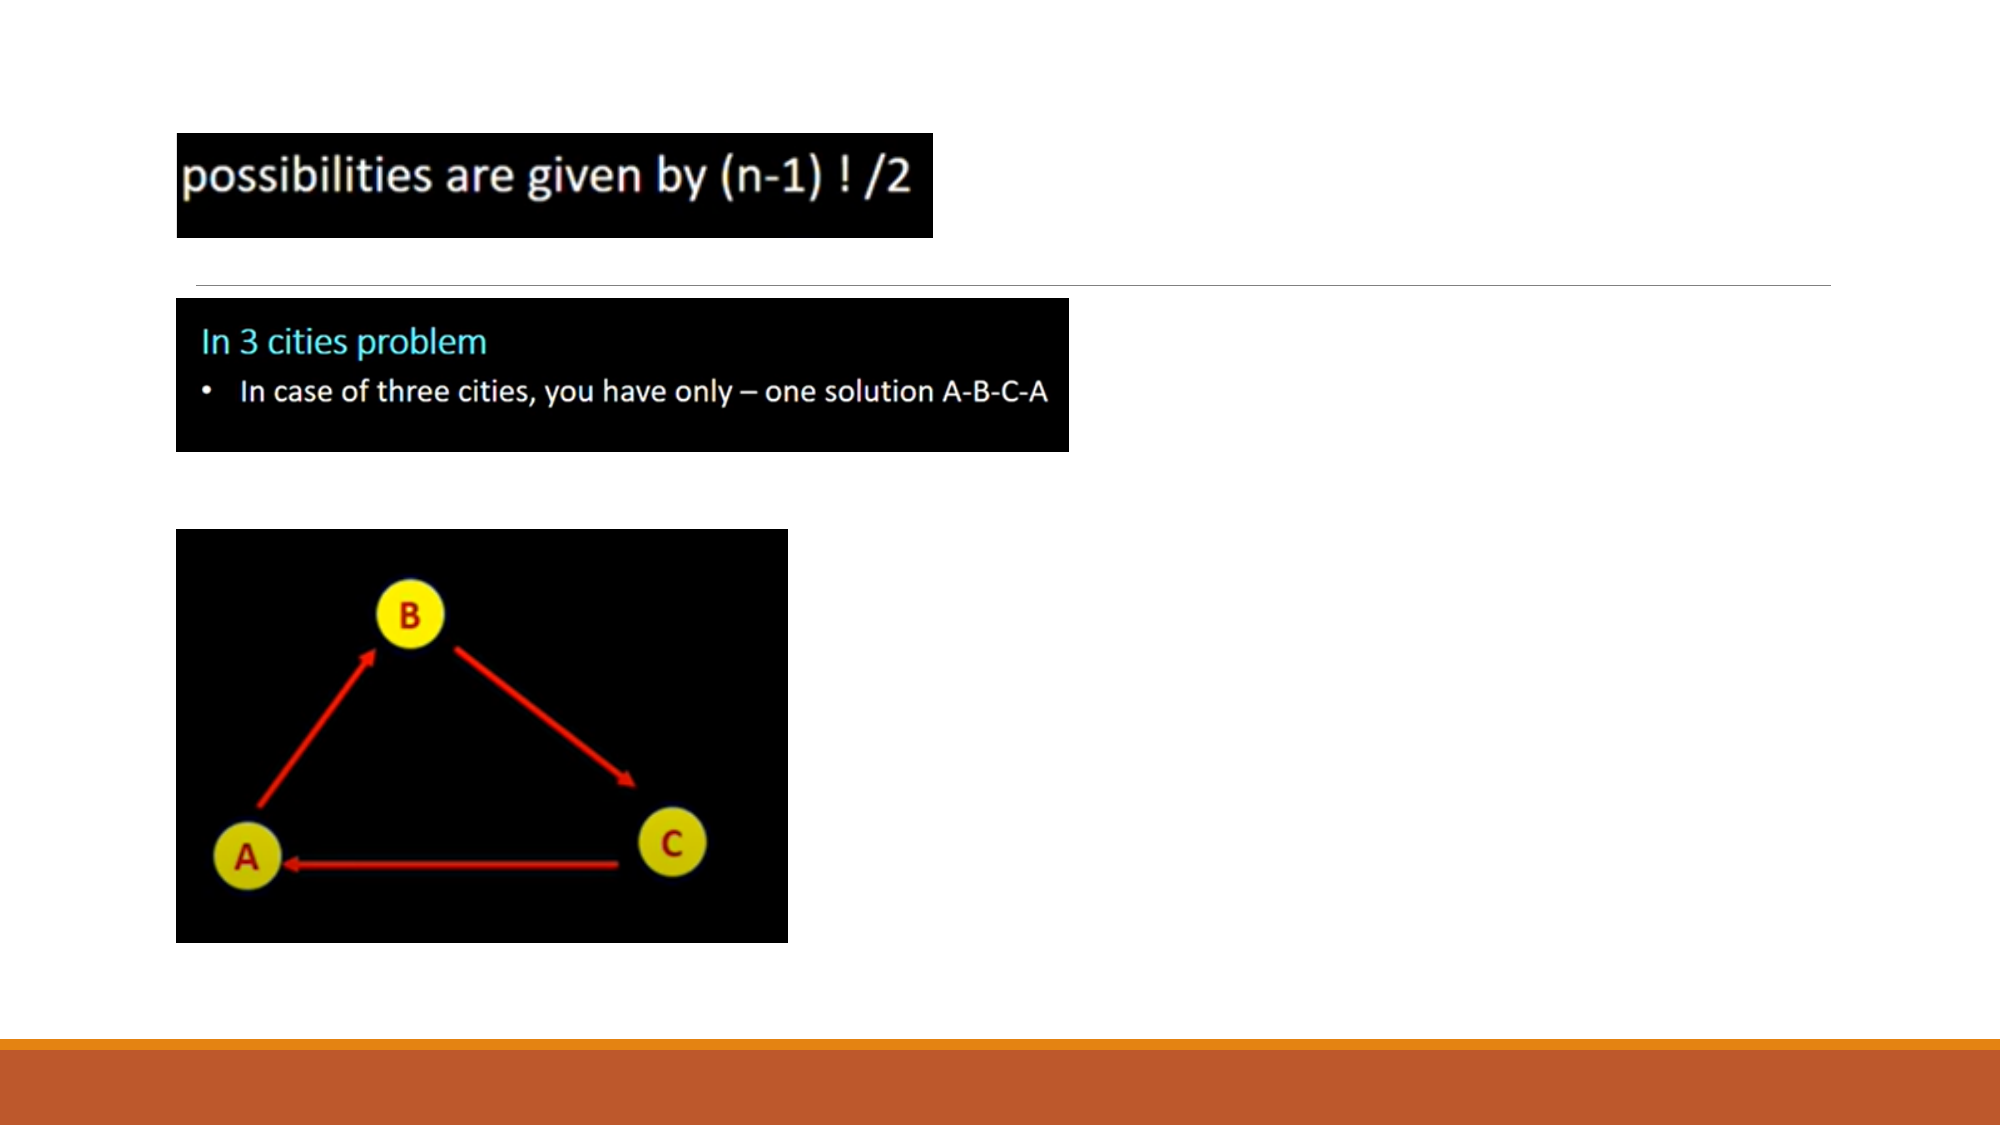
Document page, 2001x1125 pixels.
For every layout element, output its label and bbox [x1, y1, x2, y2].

picture [176, 298, 1069, 453]
picture [176, 529, 788, 944]
picture [176, 132, 934, 238]
